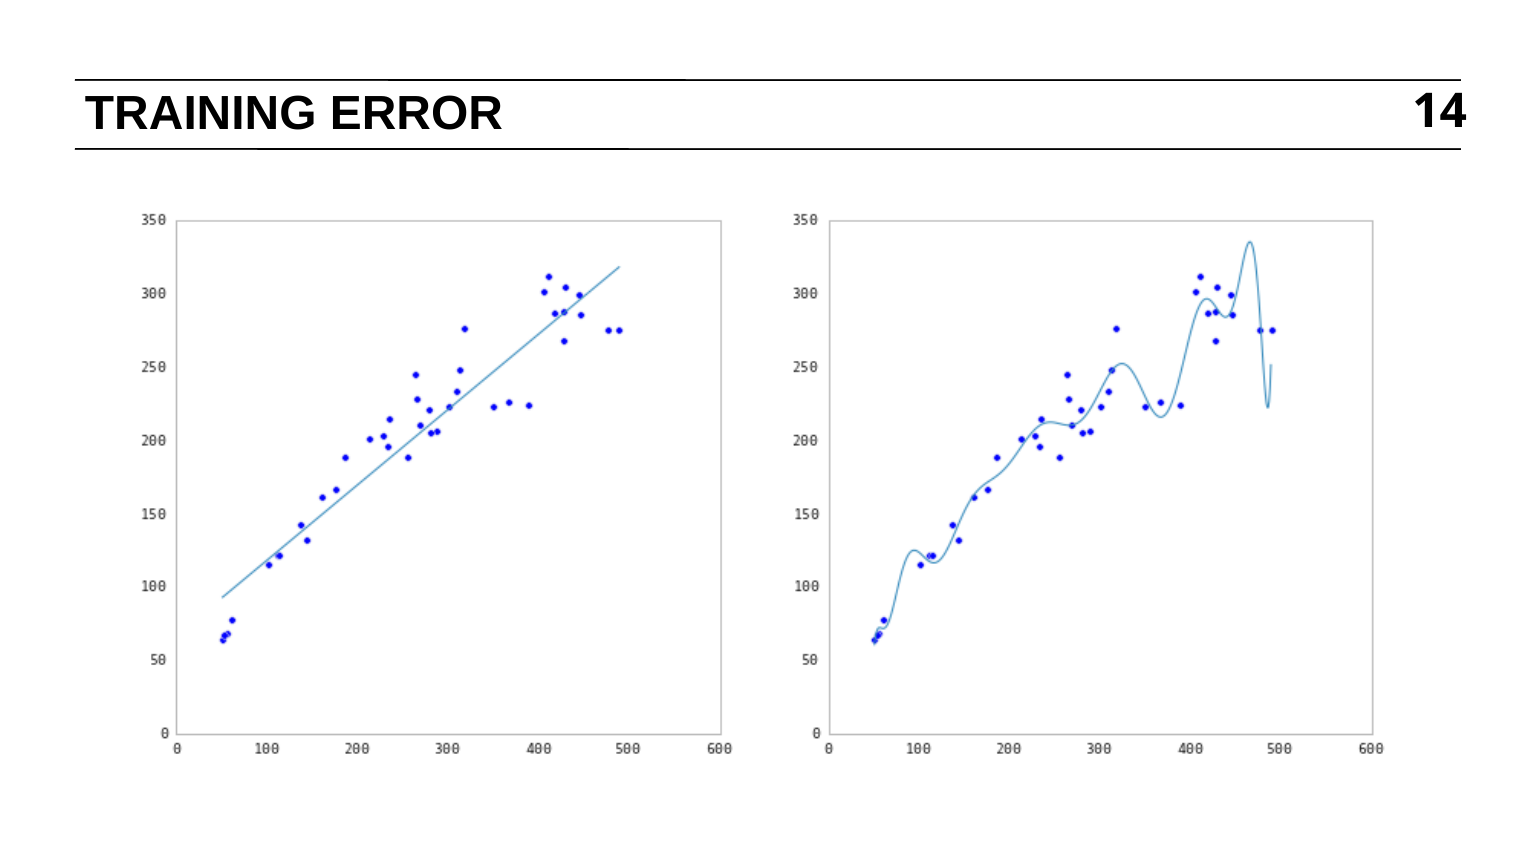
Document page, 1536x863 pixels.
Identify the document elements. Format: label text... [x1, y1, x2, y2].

picture [123, 199, 1412, 780]
slide_number 14 [1410, 83, 1470, 142]
title TRAINING ERROR [76, 82, 1369, 251]
